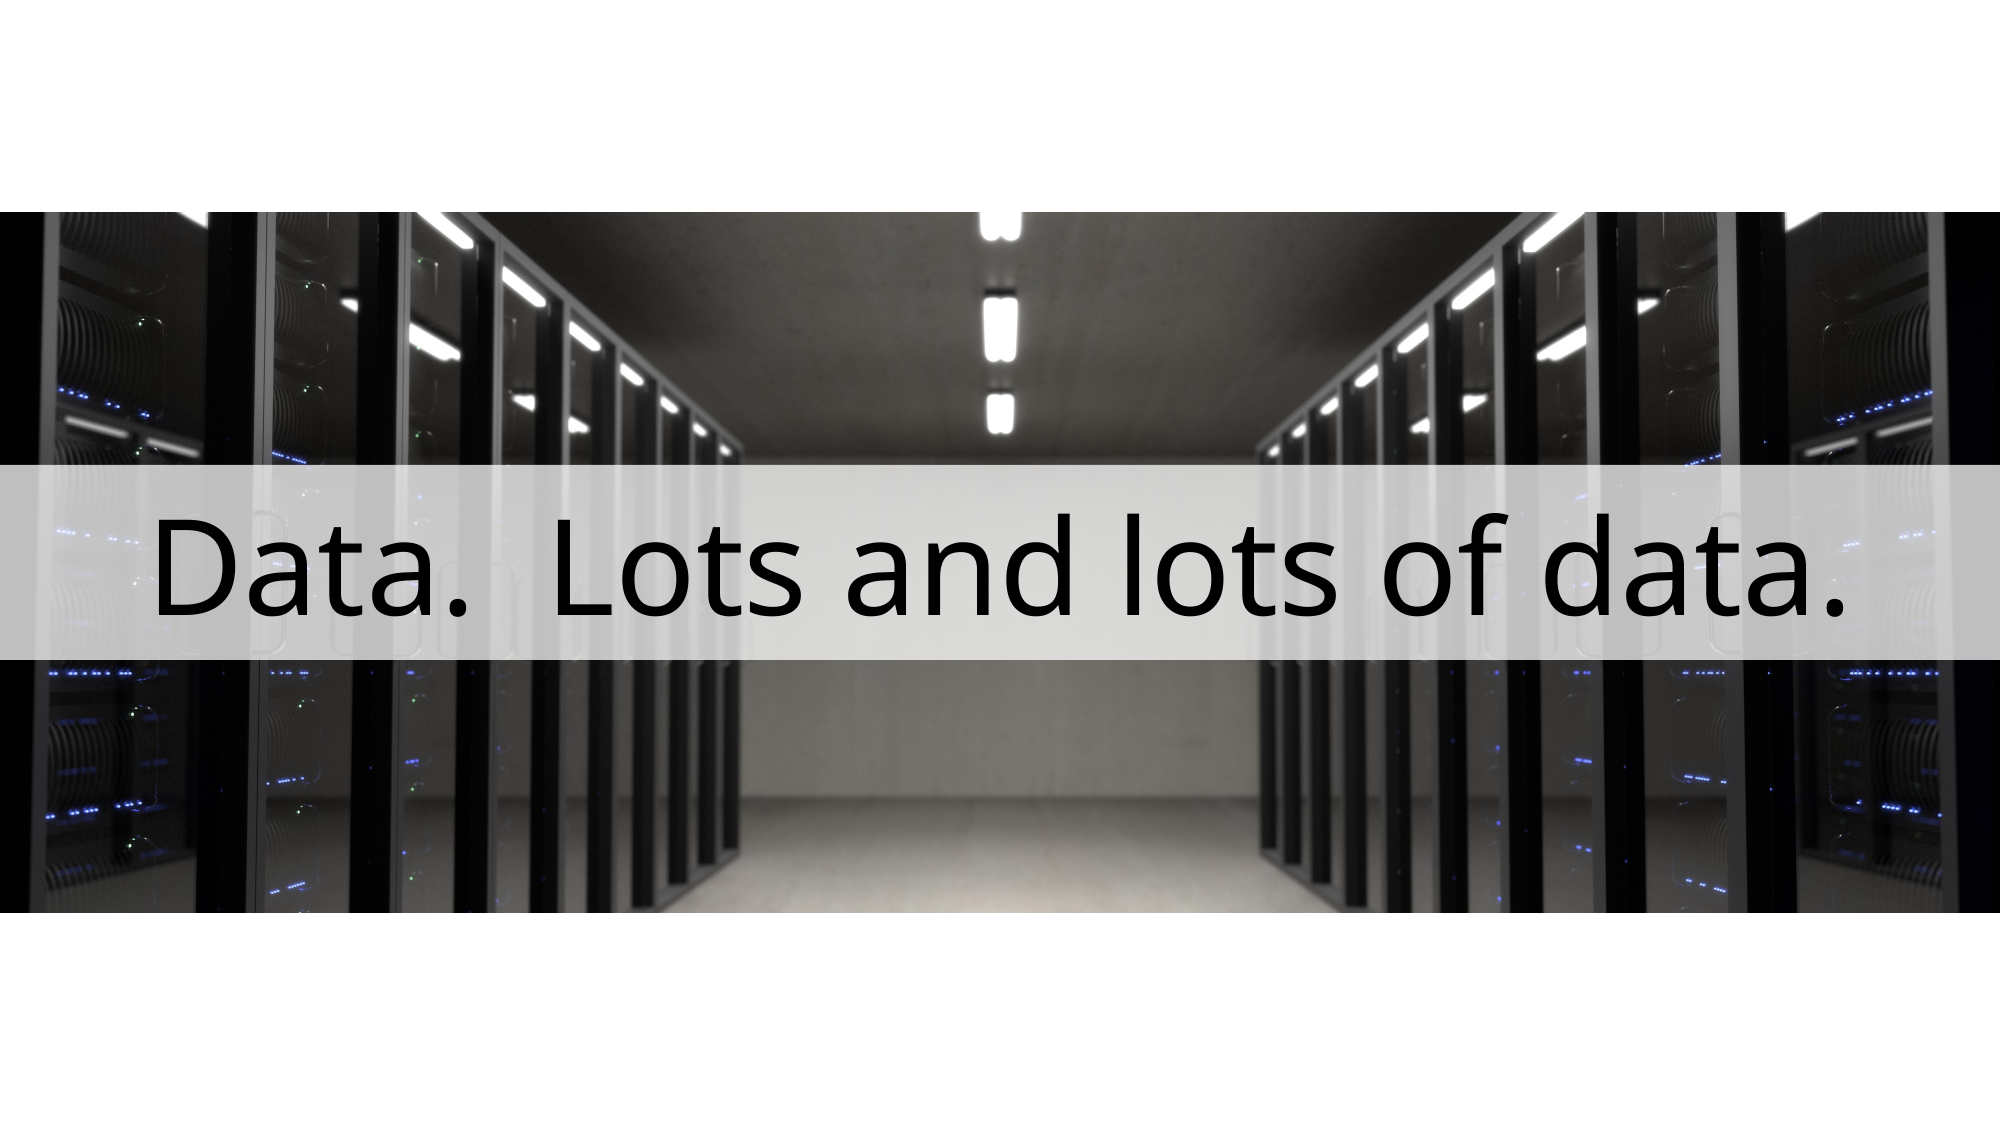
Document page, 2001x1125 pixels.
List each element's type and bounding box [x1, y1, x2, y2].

picture [0, 212, 2000, 913]
